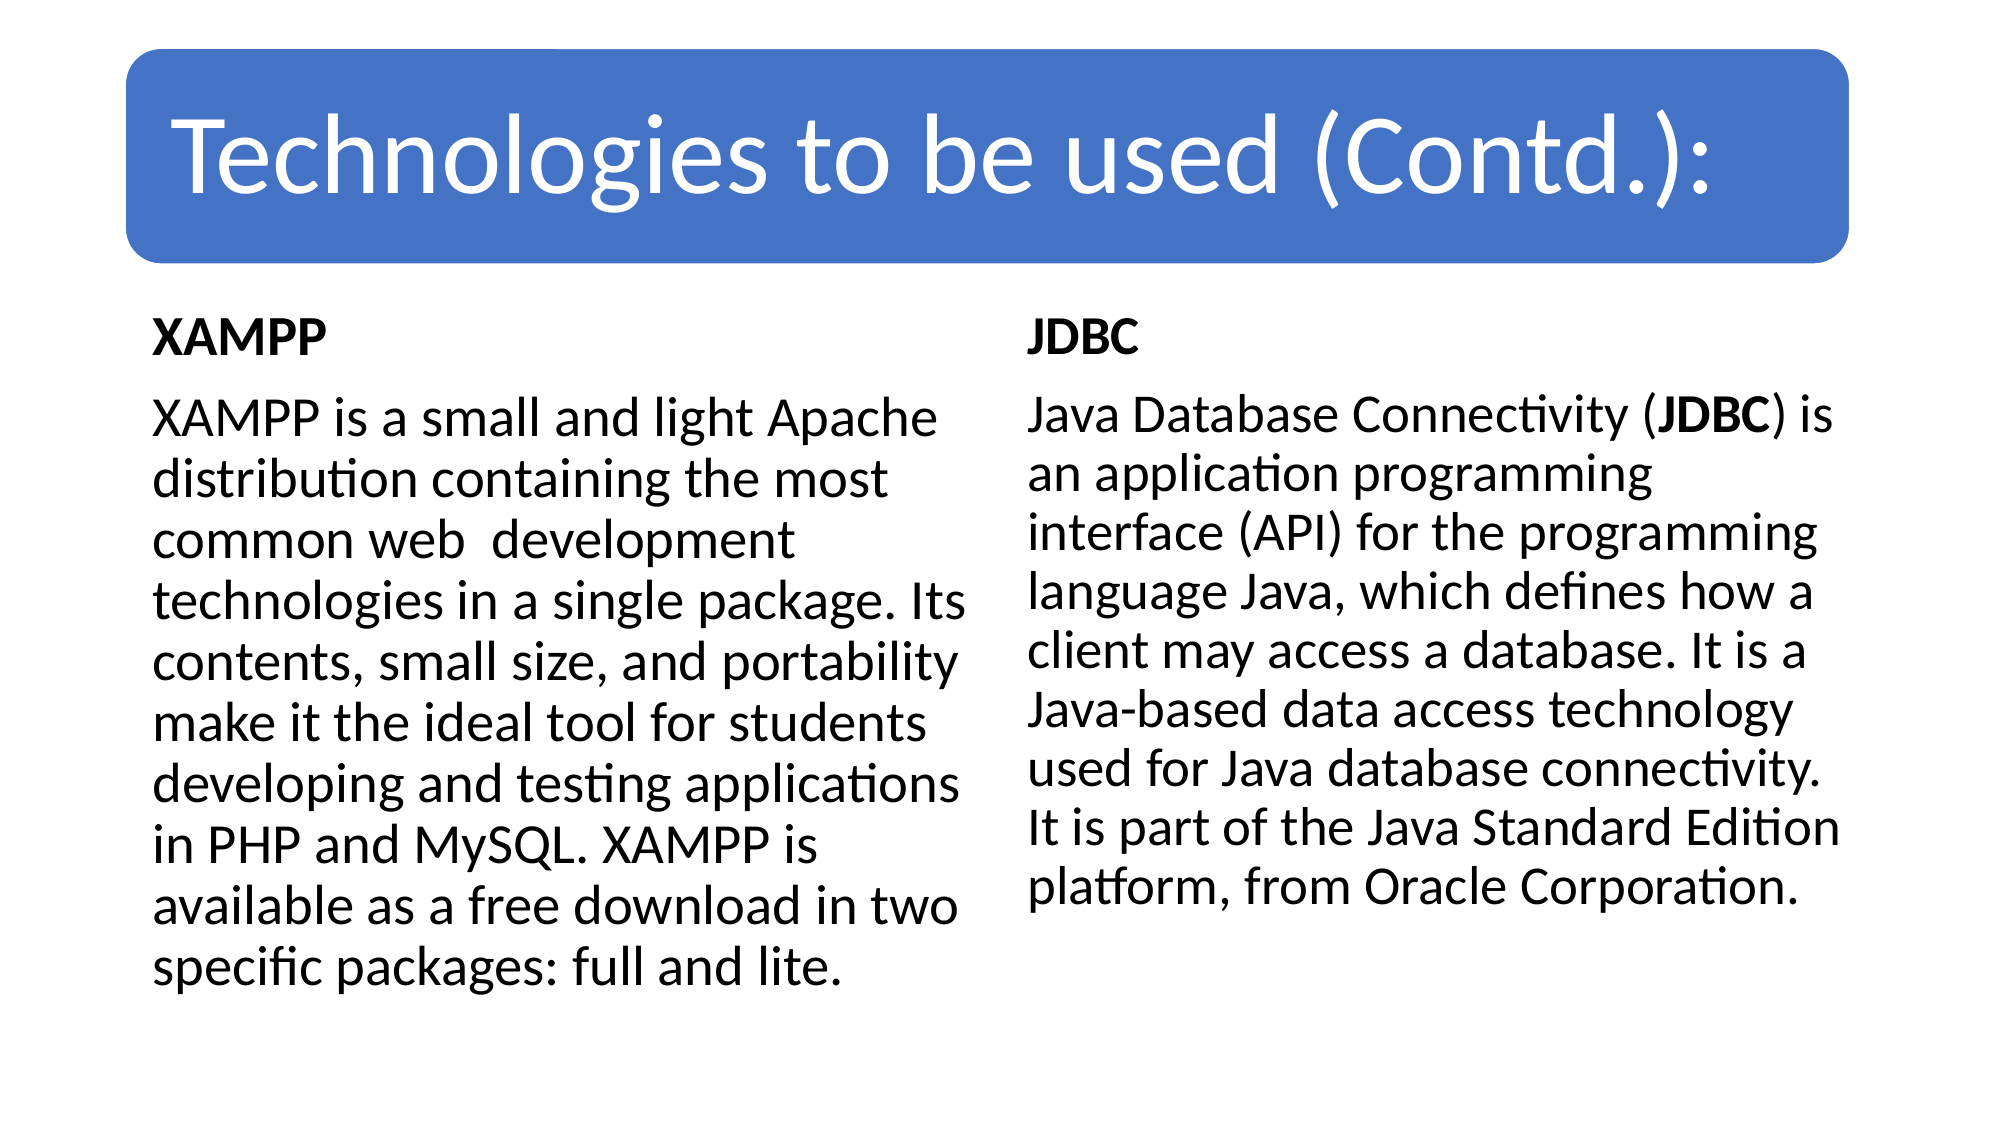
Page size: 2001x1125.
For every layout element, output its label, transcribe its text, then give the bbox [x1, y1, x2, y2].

list JDBC Java Database Connectivity (JDBC) is an application programming interface (API) for the programming language Java, which defines how a client may access a database. It is a Java-based data access technology used for Java database connectivity. It is part of the Java Standard Edition platform, from Oracle Corporation. [1012, 299, 1863, 1014]
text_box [124, 47, 1850, 265]
list XAMPP XAMPP is a small and light Apache distribution containing the most common web development technologies in a single package. Its contents, small size, and portability make it the ideal tool for students developing and testing applications in PHP and MySQL. XAMPP is available as a free download in two specific packages: full and lite. [137, 299, 988, 1014]
